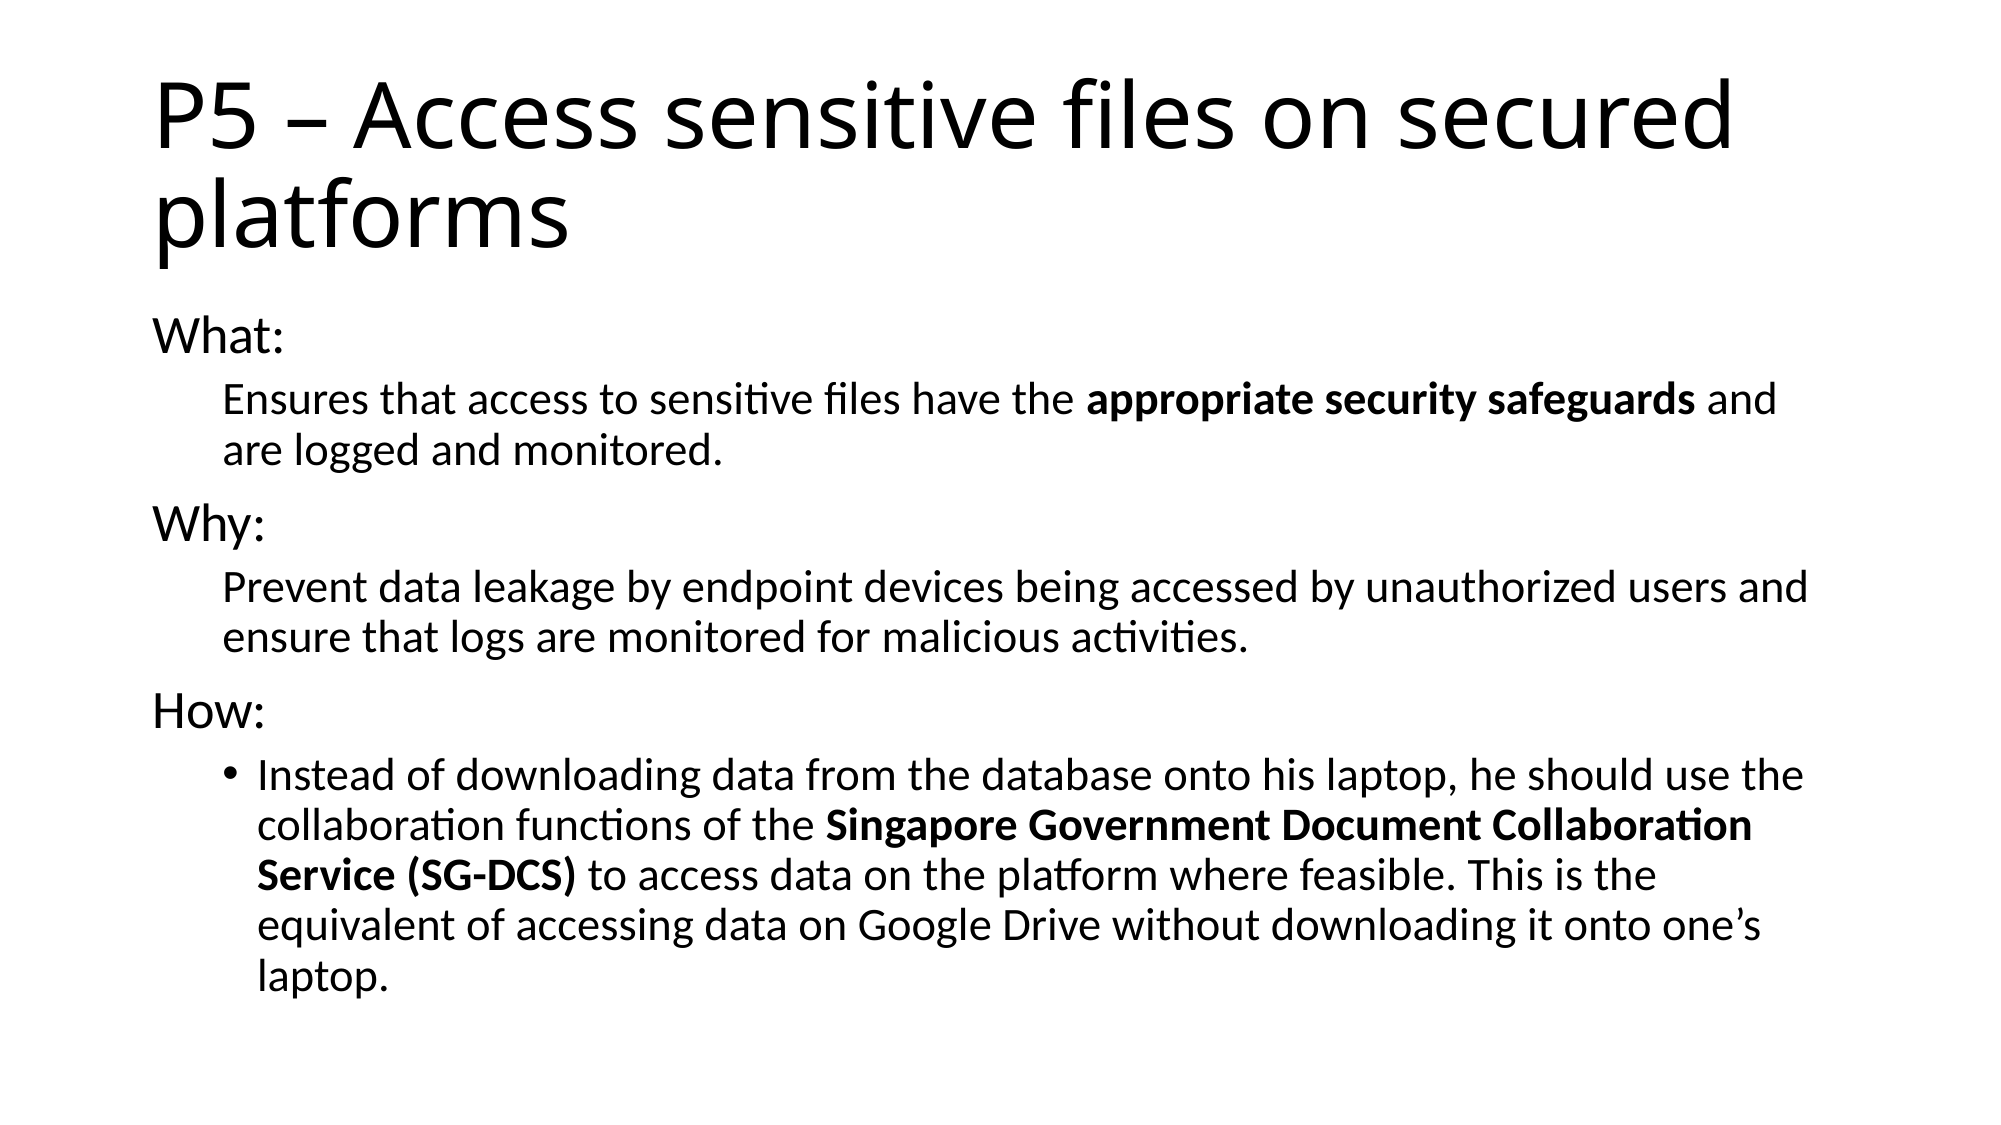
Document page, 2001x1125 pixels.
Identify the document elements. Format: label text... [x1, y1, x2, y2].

title P5 – Access sensitive files on secured platforms [137, 59, 1863, 278]
list What: Ensures that access to sensitive files have the appropriate security safeguards and are logged and monitored. Why: Prevent data leakage by endpoint devices being accessed by unauthorized users and ensure that logs are monitored for malicious activities. How: Instead of downloading data from the database onto his laptop, he should use the collaboration functions of the Singapore Government Document Collaboration Service (SG-DCS) to access data on the platform where feasible. This is the equivalent of accessing data on Google Drive without downloading it onto one’s laptop. [137, 299, 1863, 1014]
